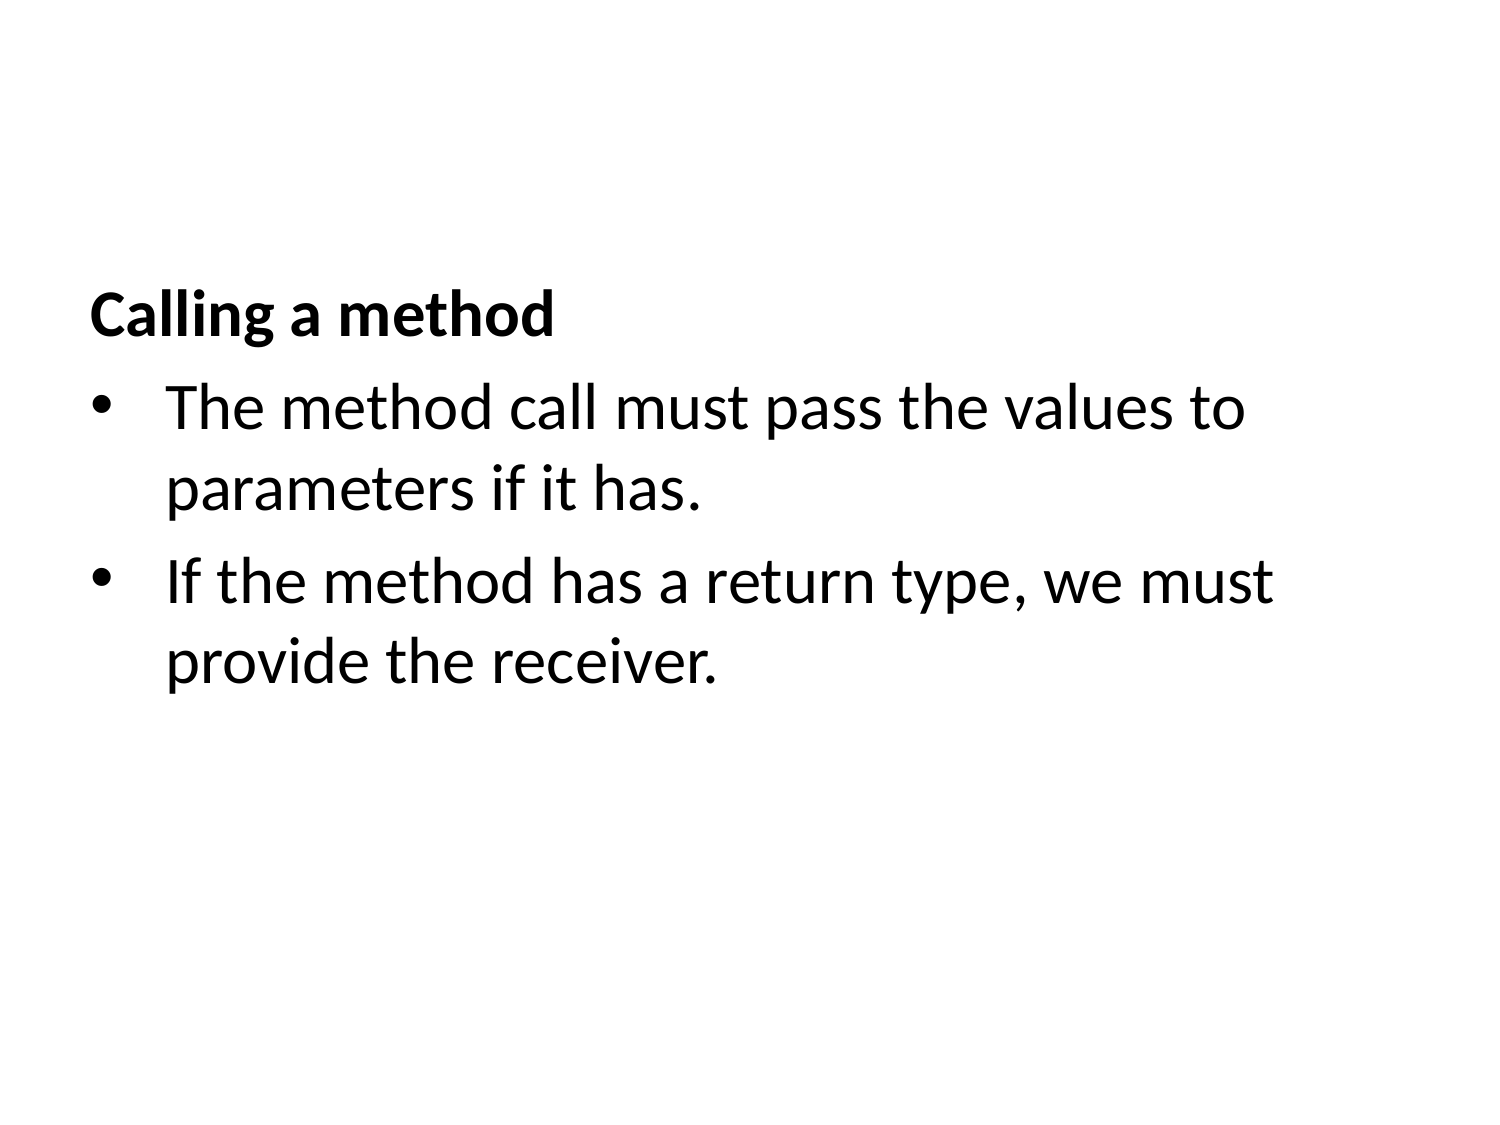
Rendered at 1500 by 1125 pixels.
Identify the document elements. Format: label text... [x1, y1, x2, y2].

list Calling a method The method call must pass the values to parameters if it has. If the method has a return type, we must provide the receiver. [75, 262, 1425, 1005]
